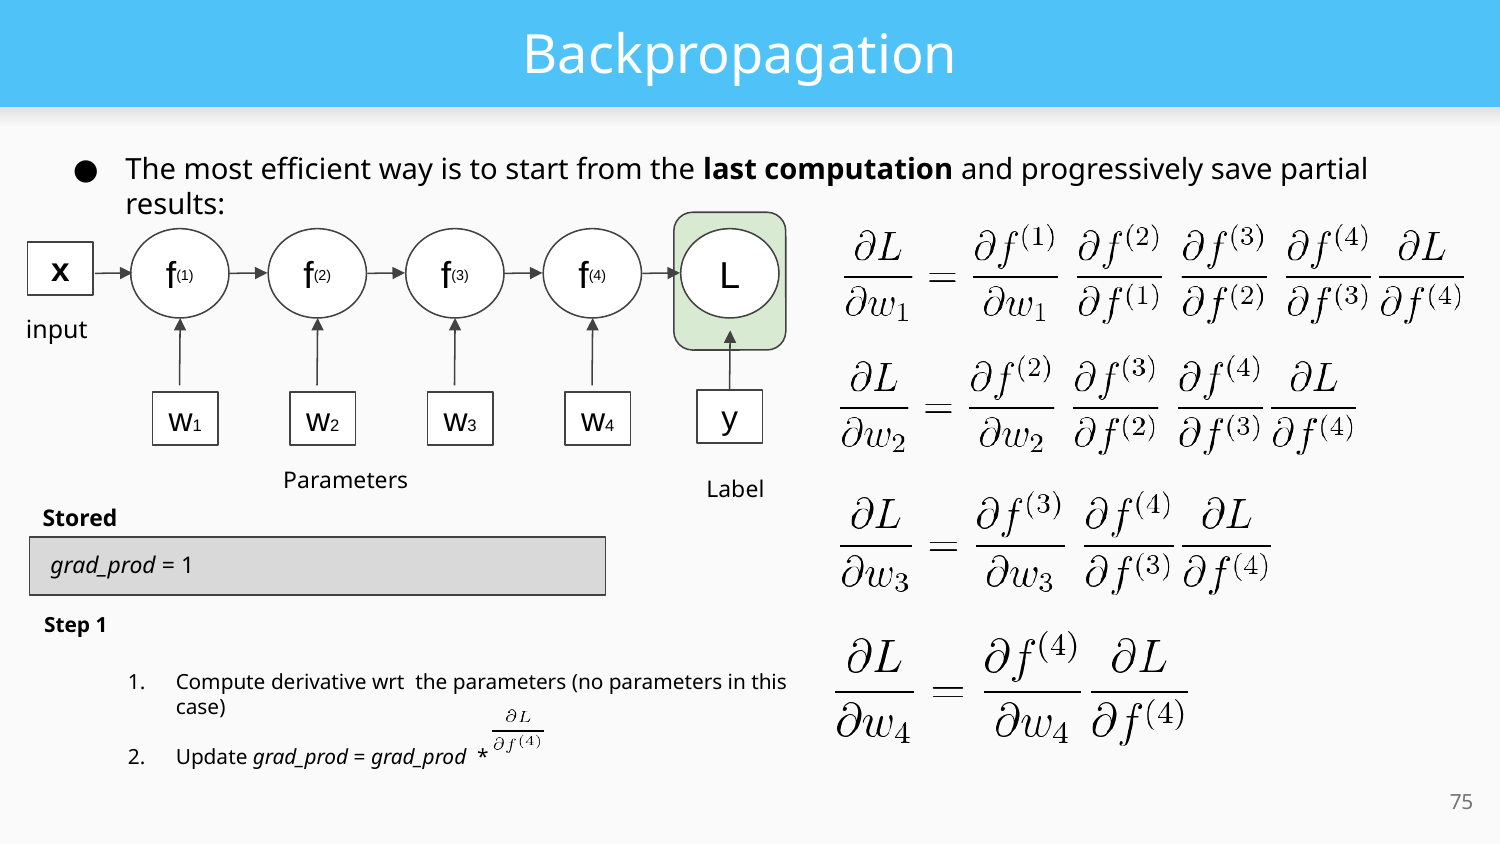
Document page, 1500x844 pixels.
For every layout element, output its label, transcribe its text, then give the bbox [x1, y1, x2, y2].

text_box w1 [152, 392, 218, 446]
picture [839, 491, 1271, 596]
text_box L [680, 236, 779, 318]
text_box f(4) [543, 228, 642, 318]
text_box w4 [564, 392, 631, 446]
text_box f(3) [405, 228, 504, 318]
text_box [673, 236, 786, 351]
picture [492, 709, 544, 754]
picture [839, 355, 1356, 455]
text_box Label [691, 460, 829, 516]
title Backpropagation [16, 2, 1464, 102]
text_box Step 1 [29, 598, 152, 649]
picture [843, 224, 1465, 324]
text_box y [697, 390, 763, 444]
text_box input [10, 298, 128, 359]
slide_number ‹#› [1398, 770, 1489, 835]
text_box grad_prod = 1 [35, 536, 528, 592]
text_box The most efficient way is to start from the last computation and progressively save partial results: [35, 135, 1438, 236]
text_box Stored [27, 489, 177, 545]
text_box [29, 536, 606, 595]
text_box w3 [427, 392, 493, 446]
text_box f(2) [268, 236, 367, 318]
picture [835, 631, 1188, 746]
text_box w2 [290, 392, 356, 446]
text_box f(1) [130, 236, 229, 318]
text_box x [27, 242, 93, 296]
text_box Parameters [268, 451, 431, 507]
text_box Compute derivative wrt the parameters (no parameters in this case) Update grad_prod = grad_prod * [10, 653, 824, 784]
